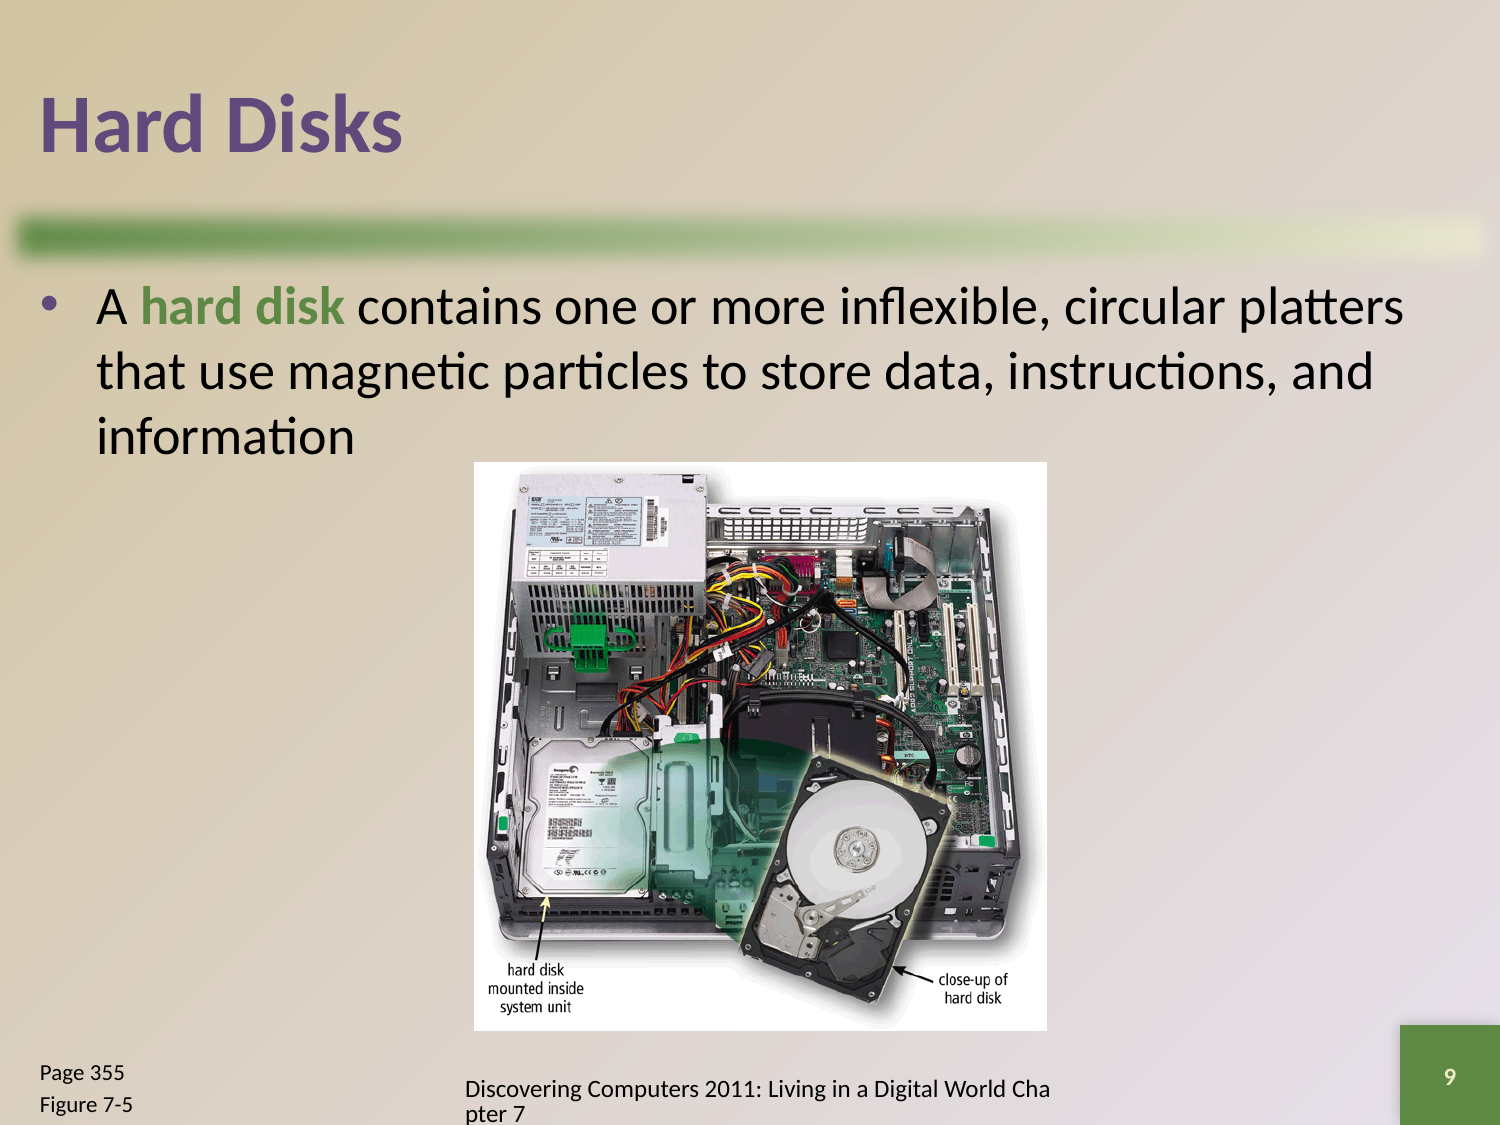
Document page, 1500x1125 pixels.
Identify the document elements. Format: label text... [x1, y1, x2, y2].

title Hard Disks [24, 24, 1475, 213]
list A hard disk contains one or more inflexible, circular platters that use magnetic particles to store data, instructions, and information [24, 262, 1475, 1025]
slide_number 9 [1400, 1025, 1500, 1125]
footer Discovering Computers 2011: Living in a Digital World Chapter 7 [450, 1050, 1075, 1125]
picture [474, 462, 1047, 1031]
list Page 355 Figure 7-5 [24, 1050, 300, 1125]
